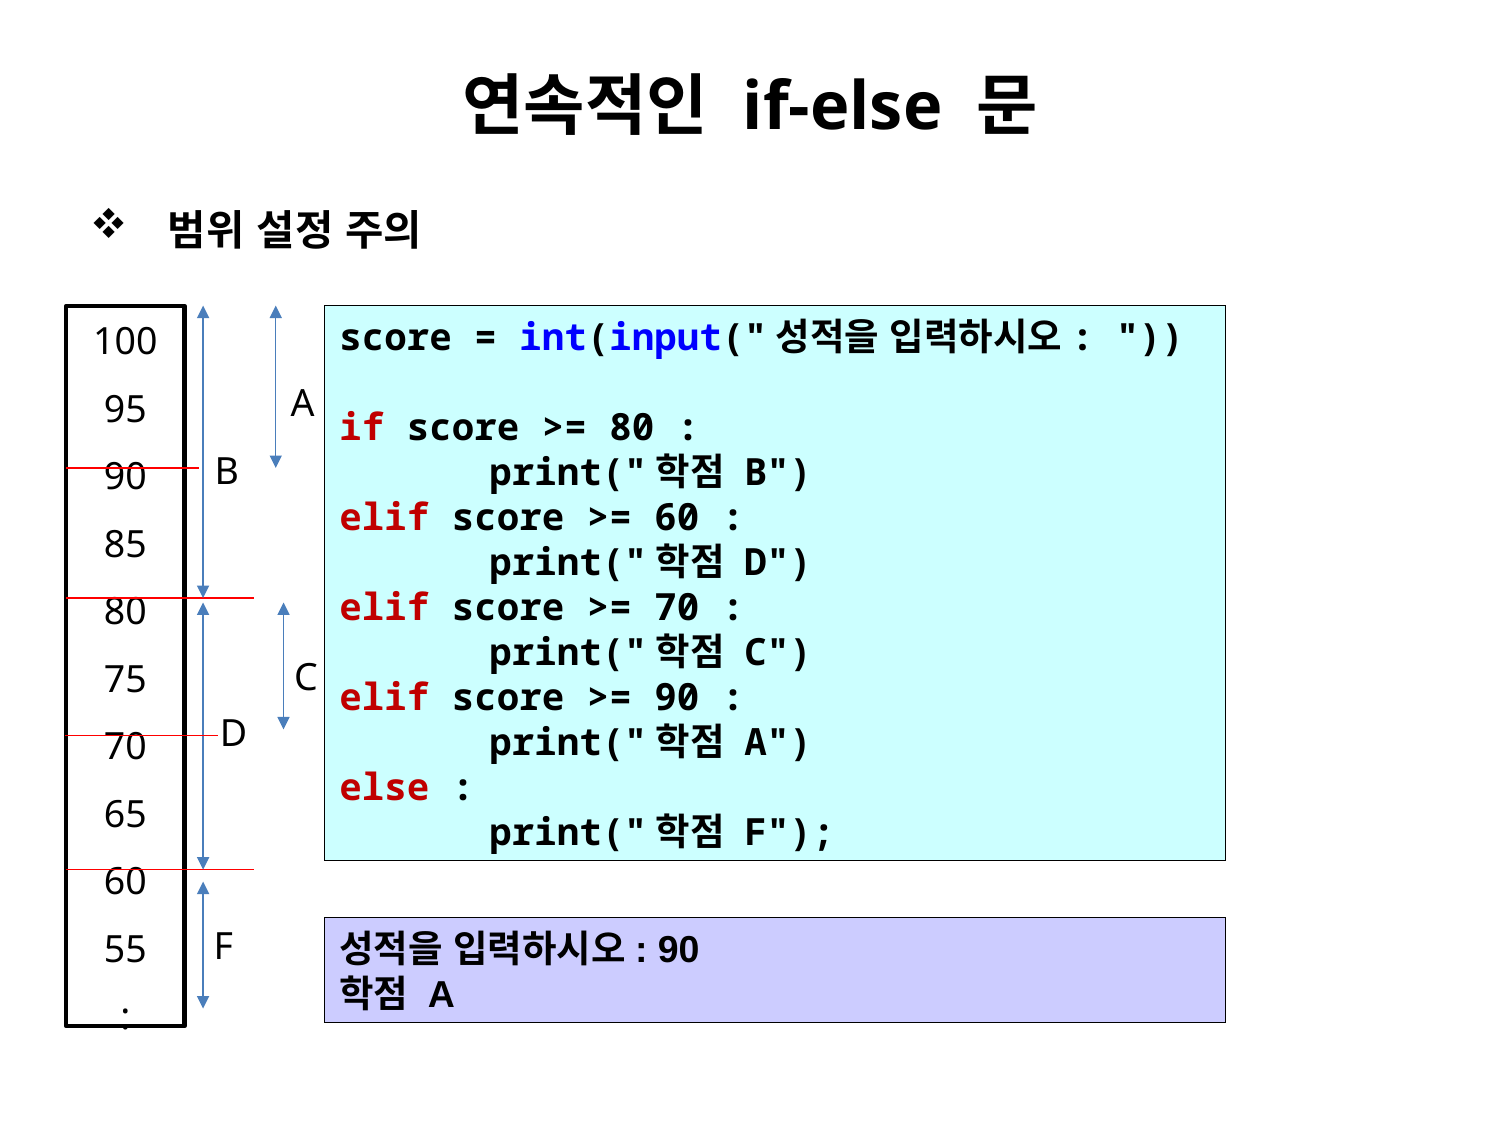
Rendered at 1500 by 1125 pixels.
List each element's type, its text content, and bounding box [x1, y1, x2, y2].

text_box 성적을 입력하시오: 90 학점 A [324, 917, 1226, 1023]
text_box score = int(input("성적을 입력하시오: ")) if score >= 80 : print("학점 B") elif score >= 60 : print("학점 D") elif score >= 70 : print("학점 C") elif score >= 90 : print("학점 A") else : print("학점 F"); [324, 305, 1226, 861]
text_box 100 95 90 85 80 75 70 65 60 55 : [64, 741, 187, 1028]
text_box C [288, 645, 333, 706]
text_box A [281, 371, 330, 431]
text_box F [207, 914, 249, 975]
title 연속적인 if-else 문 [75, 45, 1425, 161]
text_box B [207, 439, 254, 500]
text_box D [207, 701, 263, 762]
text_box 100 95 90 85 80 75 70 65 60 55 : [64, 304, 187, 736]
list 범위 설정 주의 [75, 196, 1425, 1071]
